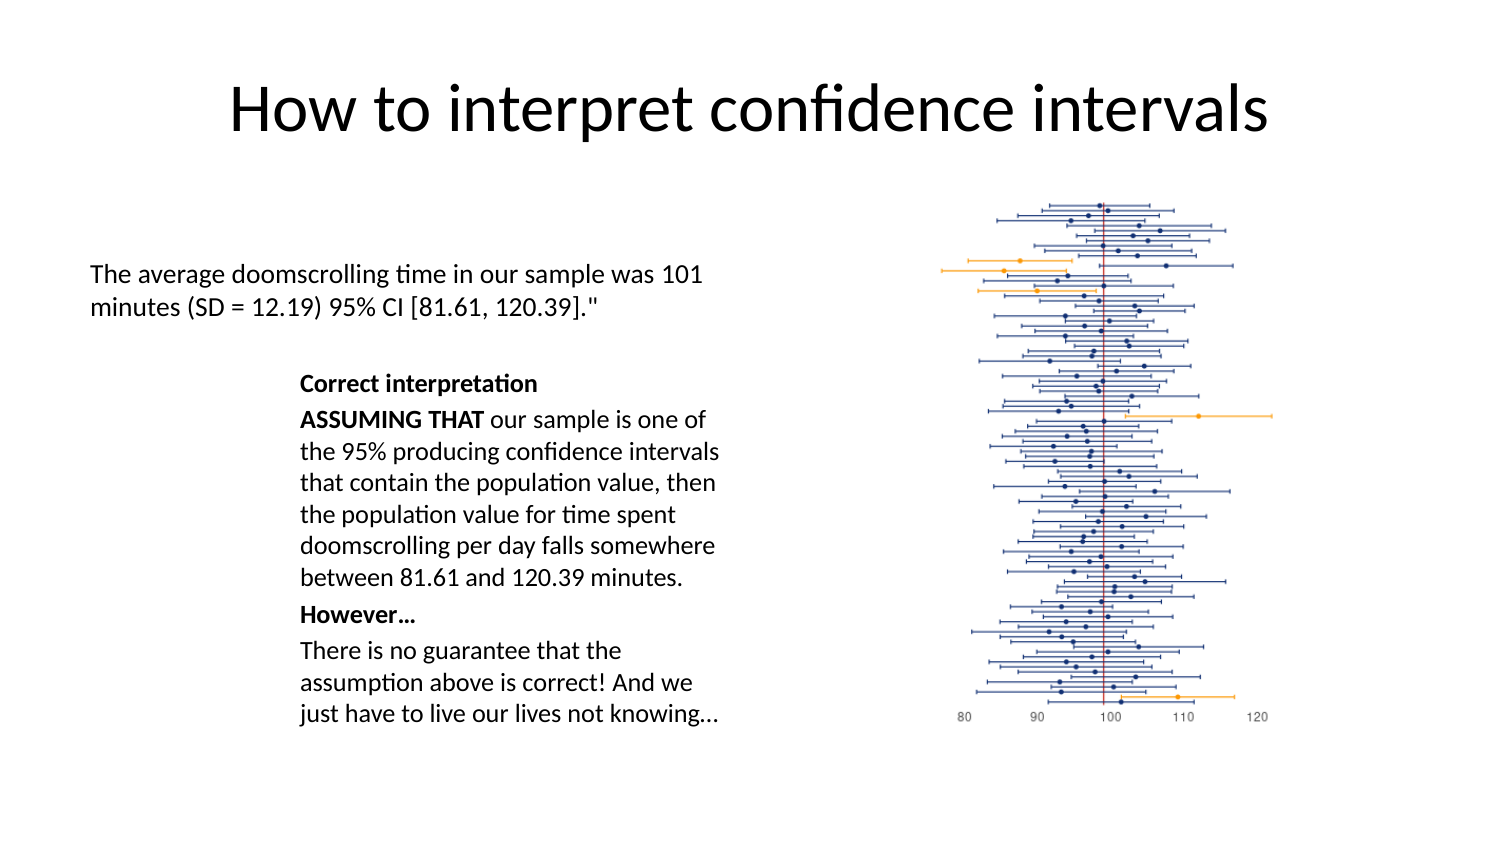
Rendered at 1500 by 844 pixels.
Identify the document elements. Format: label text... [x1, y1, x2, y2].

title How to interpret confidence intervals [75, 33, 1425, 175]
picture [891, 195, 1296, 753]
list The average doomscrolling time in our sample was 101 minutes (SD = 12.19) 95% CI [81.61, 120.39]." Correct interpretation ASSUMING THAT our sample is one of the 95% producing confidence intervals that contain the population value, then the population value for time spent doomscrolling per day falls somewhere between 81.61 and 120.39 minutes. However… There is no guarantee that the assumption above is correct! And we just have to live our lives not knowing… [75, 196, 738, 754]
